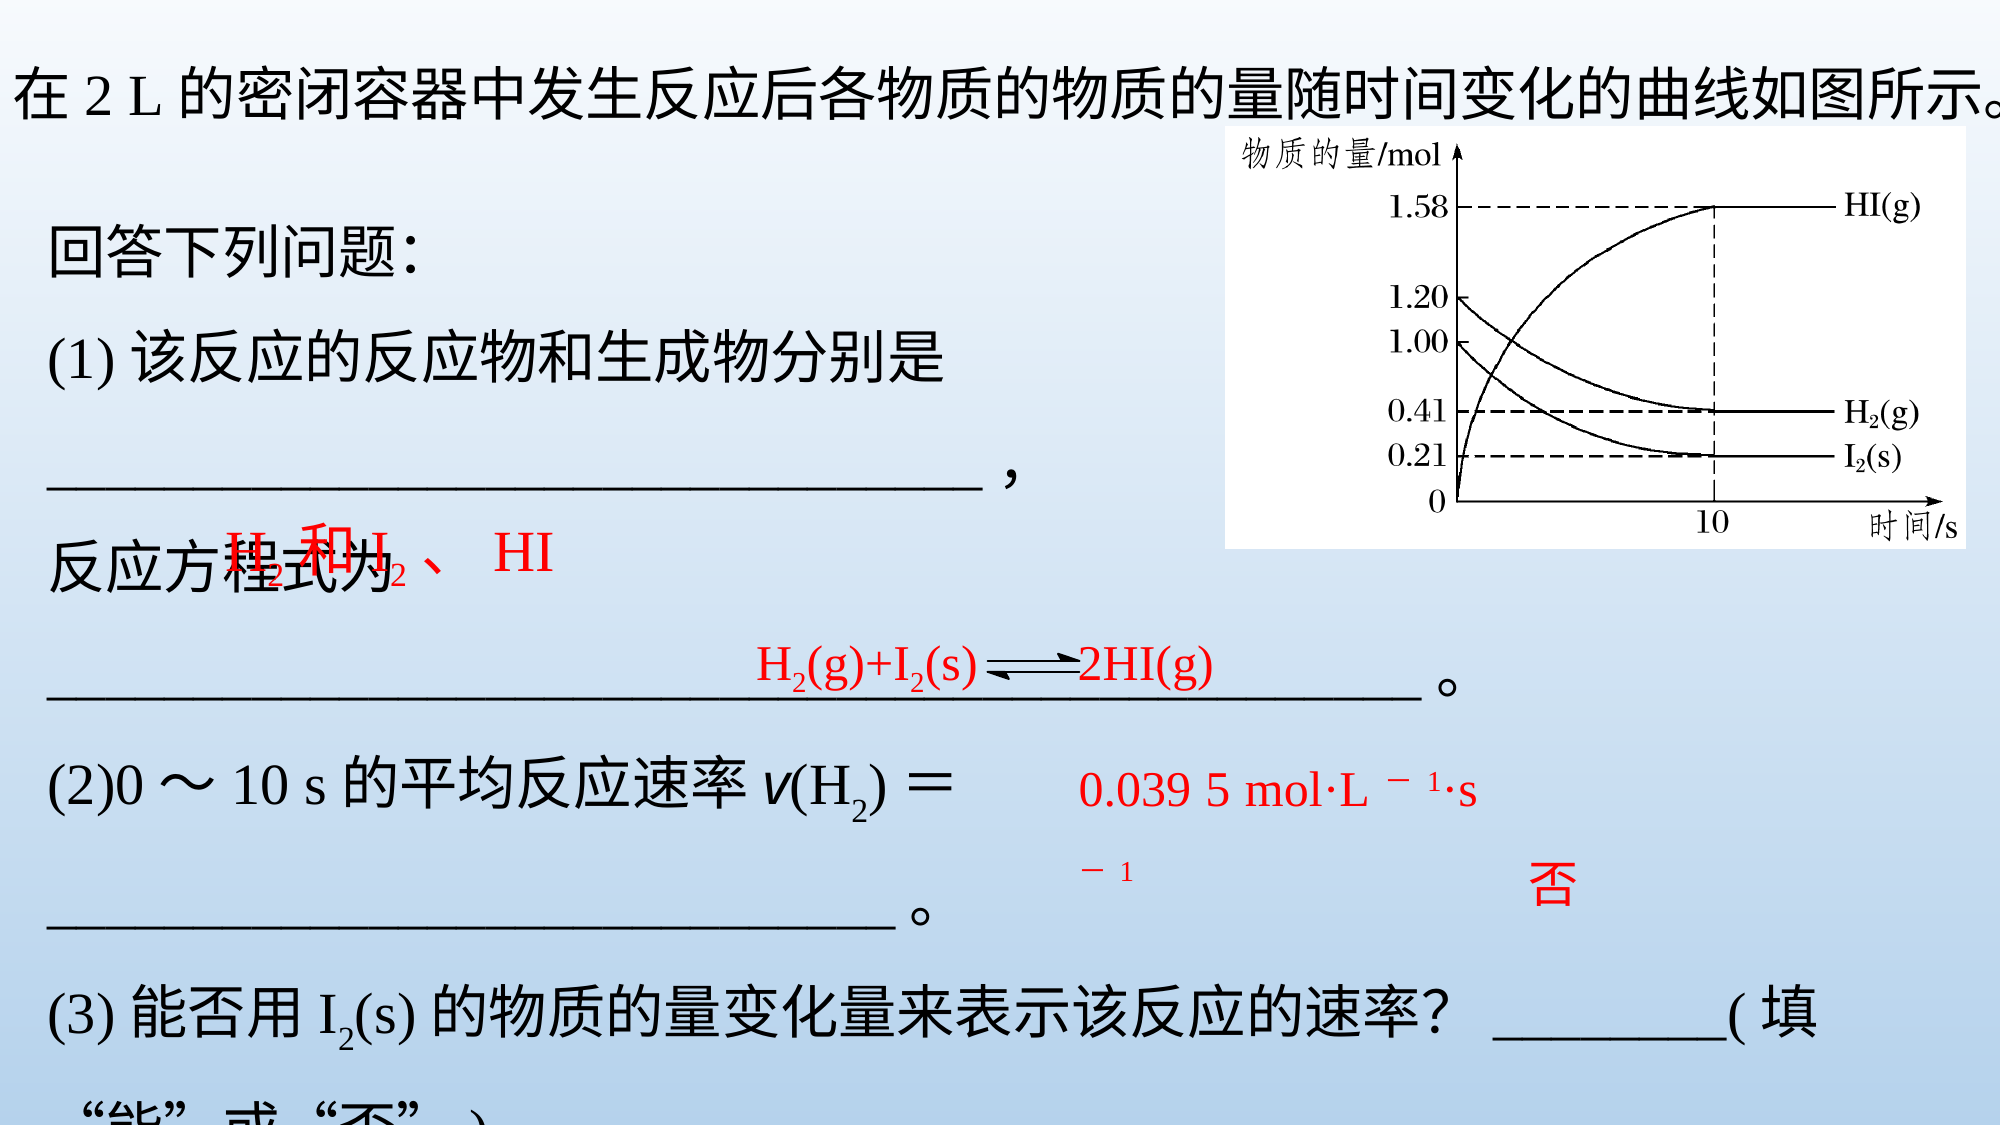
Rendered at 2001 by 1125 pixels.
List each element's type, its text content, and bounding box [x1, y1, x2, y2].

picture [1225, 126, 1966, 549]
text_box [741, 622, 1760, 699]
text_box H2和I2、HI [210, 505, 570, 601]
text_box 否 [1513, 844, 1594, 920]
text_box 0.039 5 mol·L－1·s－1 [1063, 718, 1505, 824]
text_box 回答下列问题： (1)该反应的反应物和生成物分别是________________________________， 反应方程式为_______________________________________________。 (2)0～10 s的平均反应速率v(H2)＝_____________________________。 (3)能否用I2(s)的物质的量变化量来表示该反应的速率？________(填“能”或“否”)。 [32, 172, 1871, 1125]
text_box 在2 L的密闭容器中发生反应后各物质的物质的量随时间变化的曲线如图所示。 [0, 14, 2000, 240]
